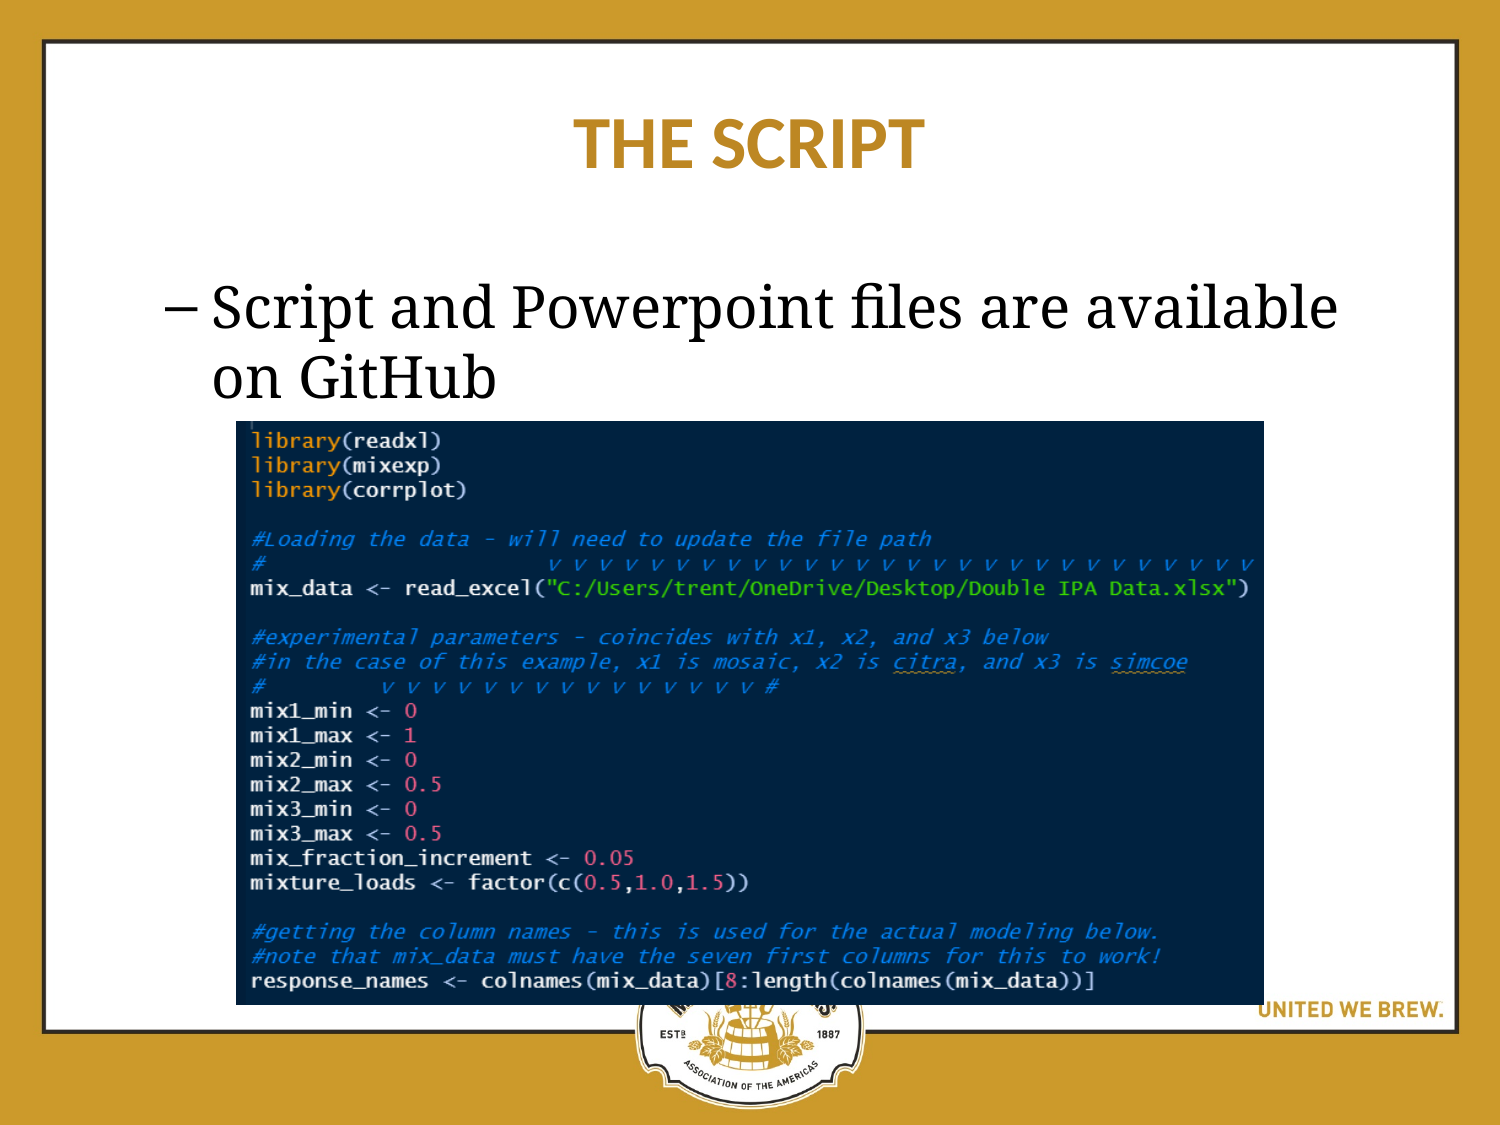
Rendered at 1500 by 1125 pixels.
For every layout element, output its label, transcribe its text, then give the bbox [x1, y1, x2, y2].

picture [0, 0, 1500, 1125]
title The script [75, 45, 1425, 233]
list Script and Powerpoint files are available on GitHub https://github.com/trentleslie/ASBC_2021 [75, 262, 1425, 1005]
